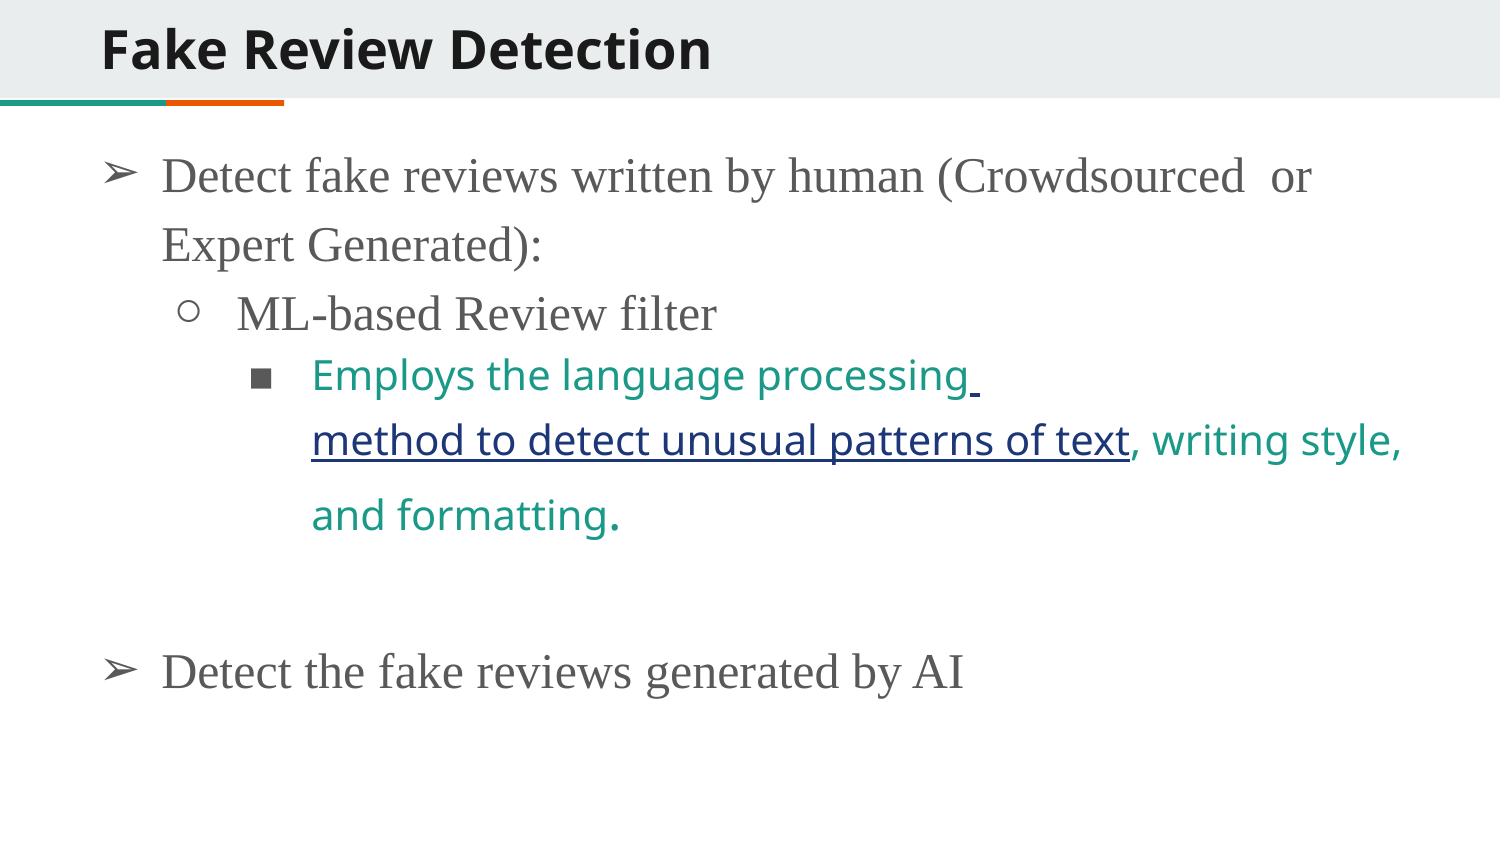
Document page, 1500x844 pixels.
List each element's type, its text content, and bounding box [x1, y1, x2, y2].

list Detect fake reviews written by human (Crowdsourced or Expert Generated): ML-based Review filter Employs the language processing method to detect unusual patterns of text, writing style, and formatting. Detect the fake reviews generated by AI [71, 118, 1445, 804]
title Fake Review Detection [85, 0, 1347, 88]
